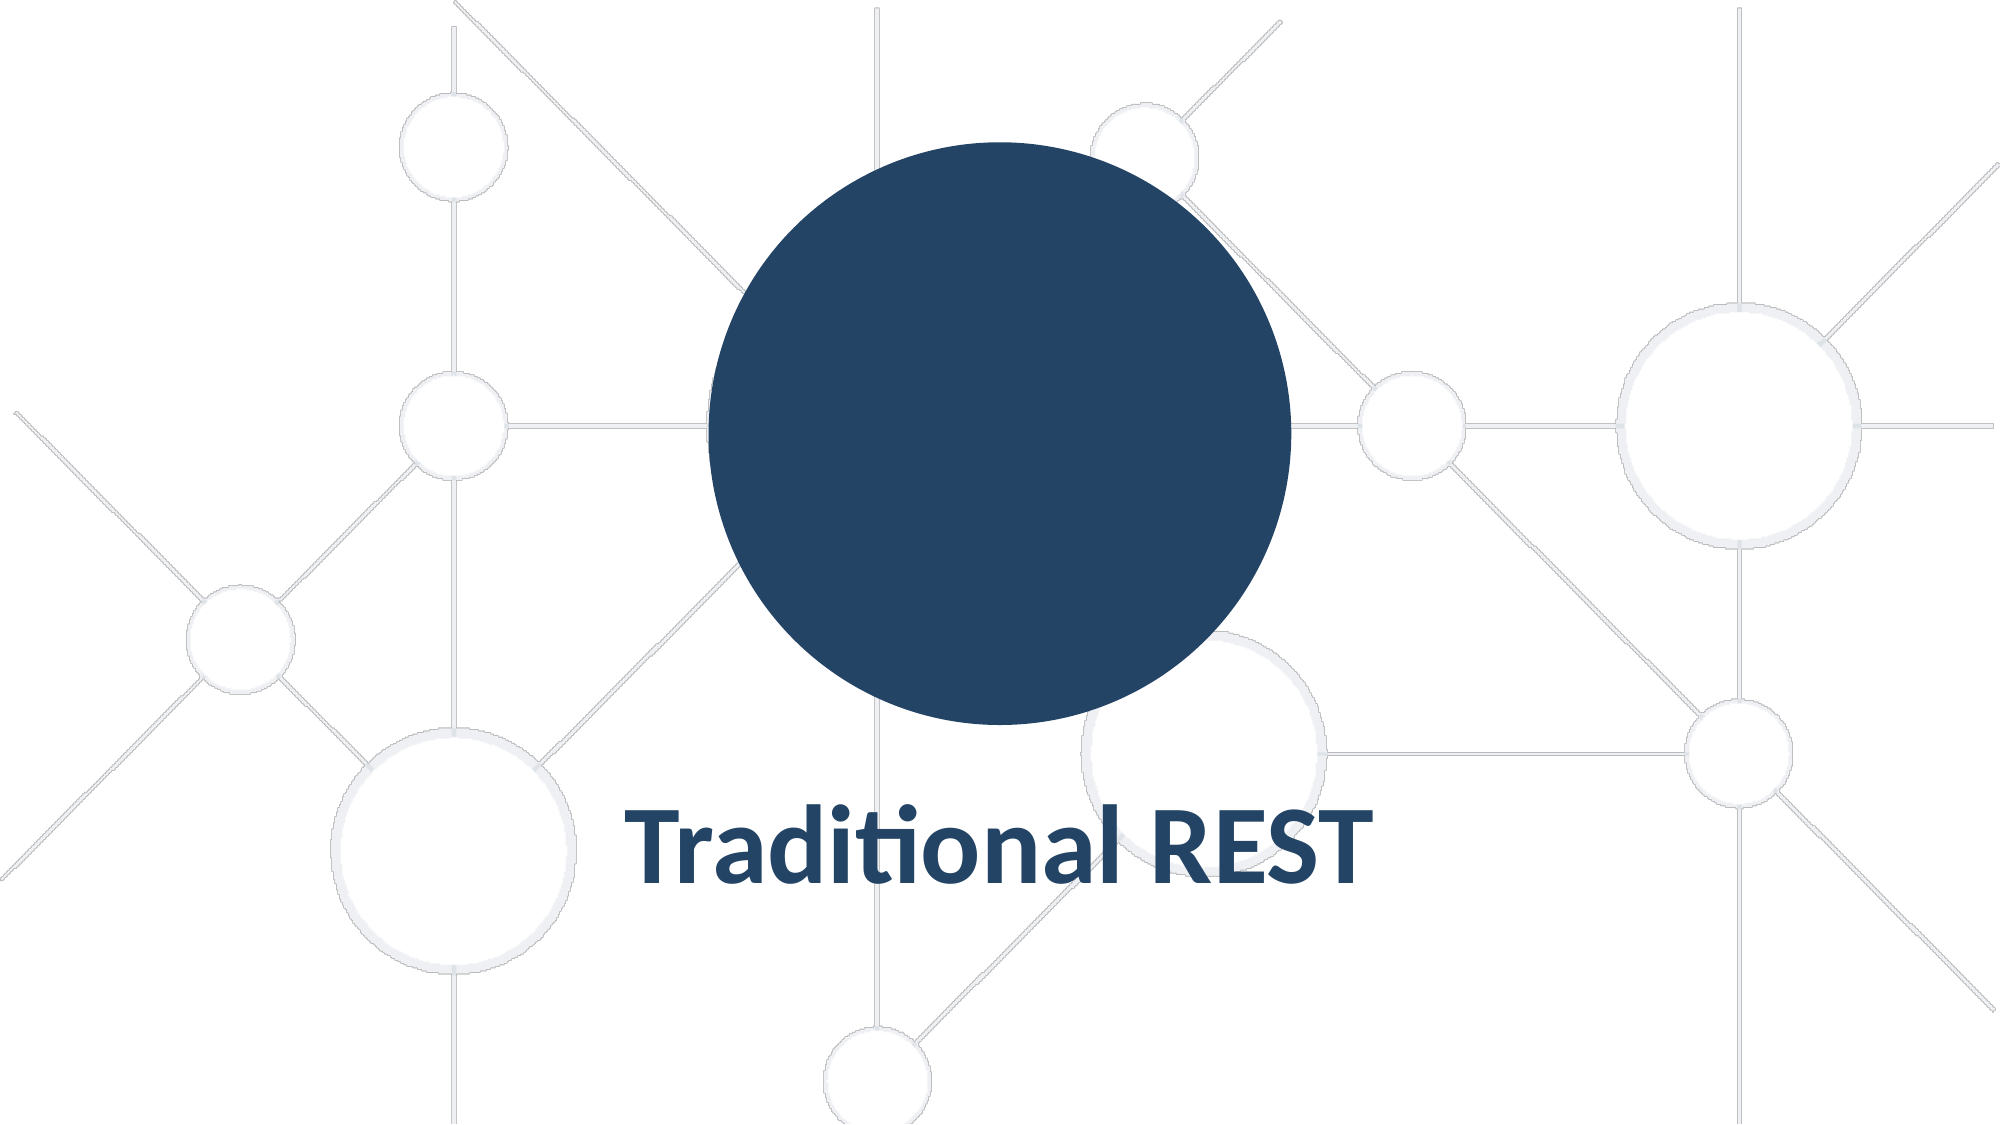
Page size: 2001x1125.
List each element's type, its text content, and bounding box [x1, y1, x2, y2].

picture [0, 0, 2000, 1124]
list Traditional REST [100, 771, 1900, 898]
